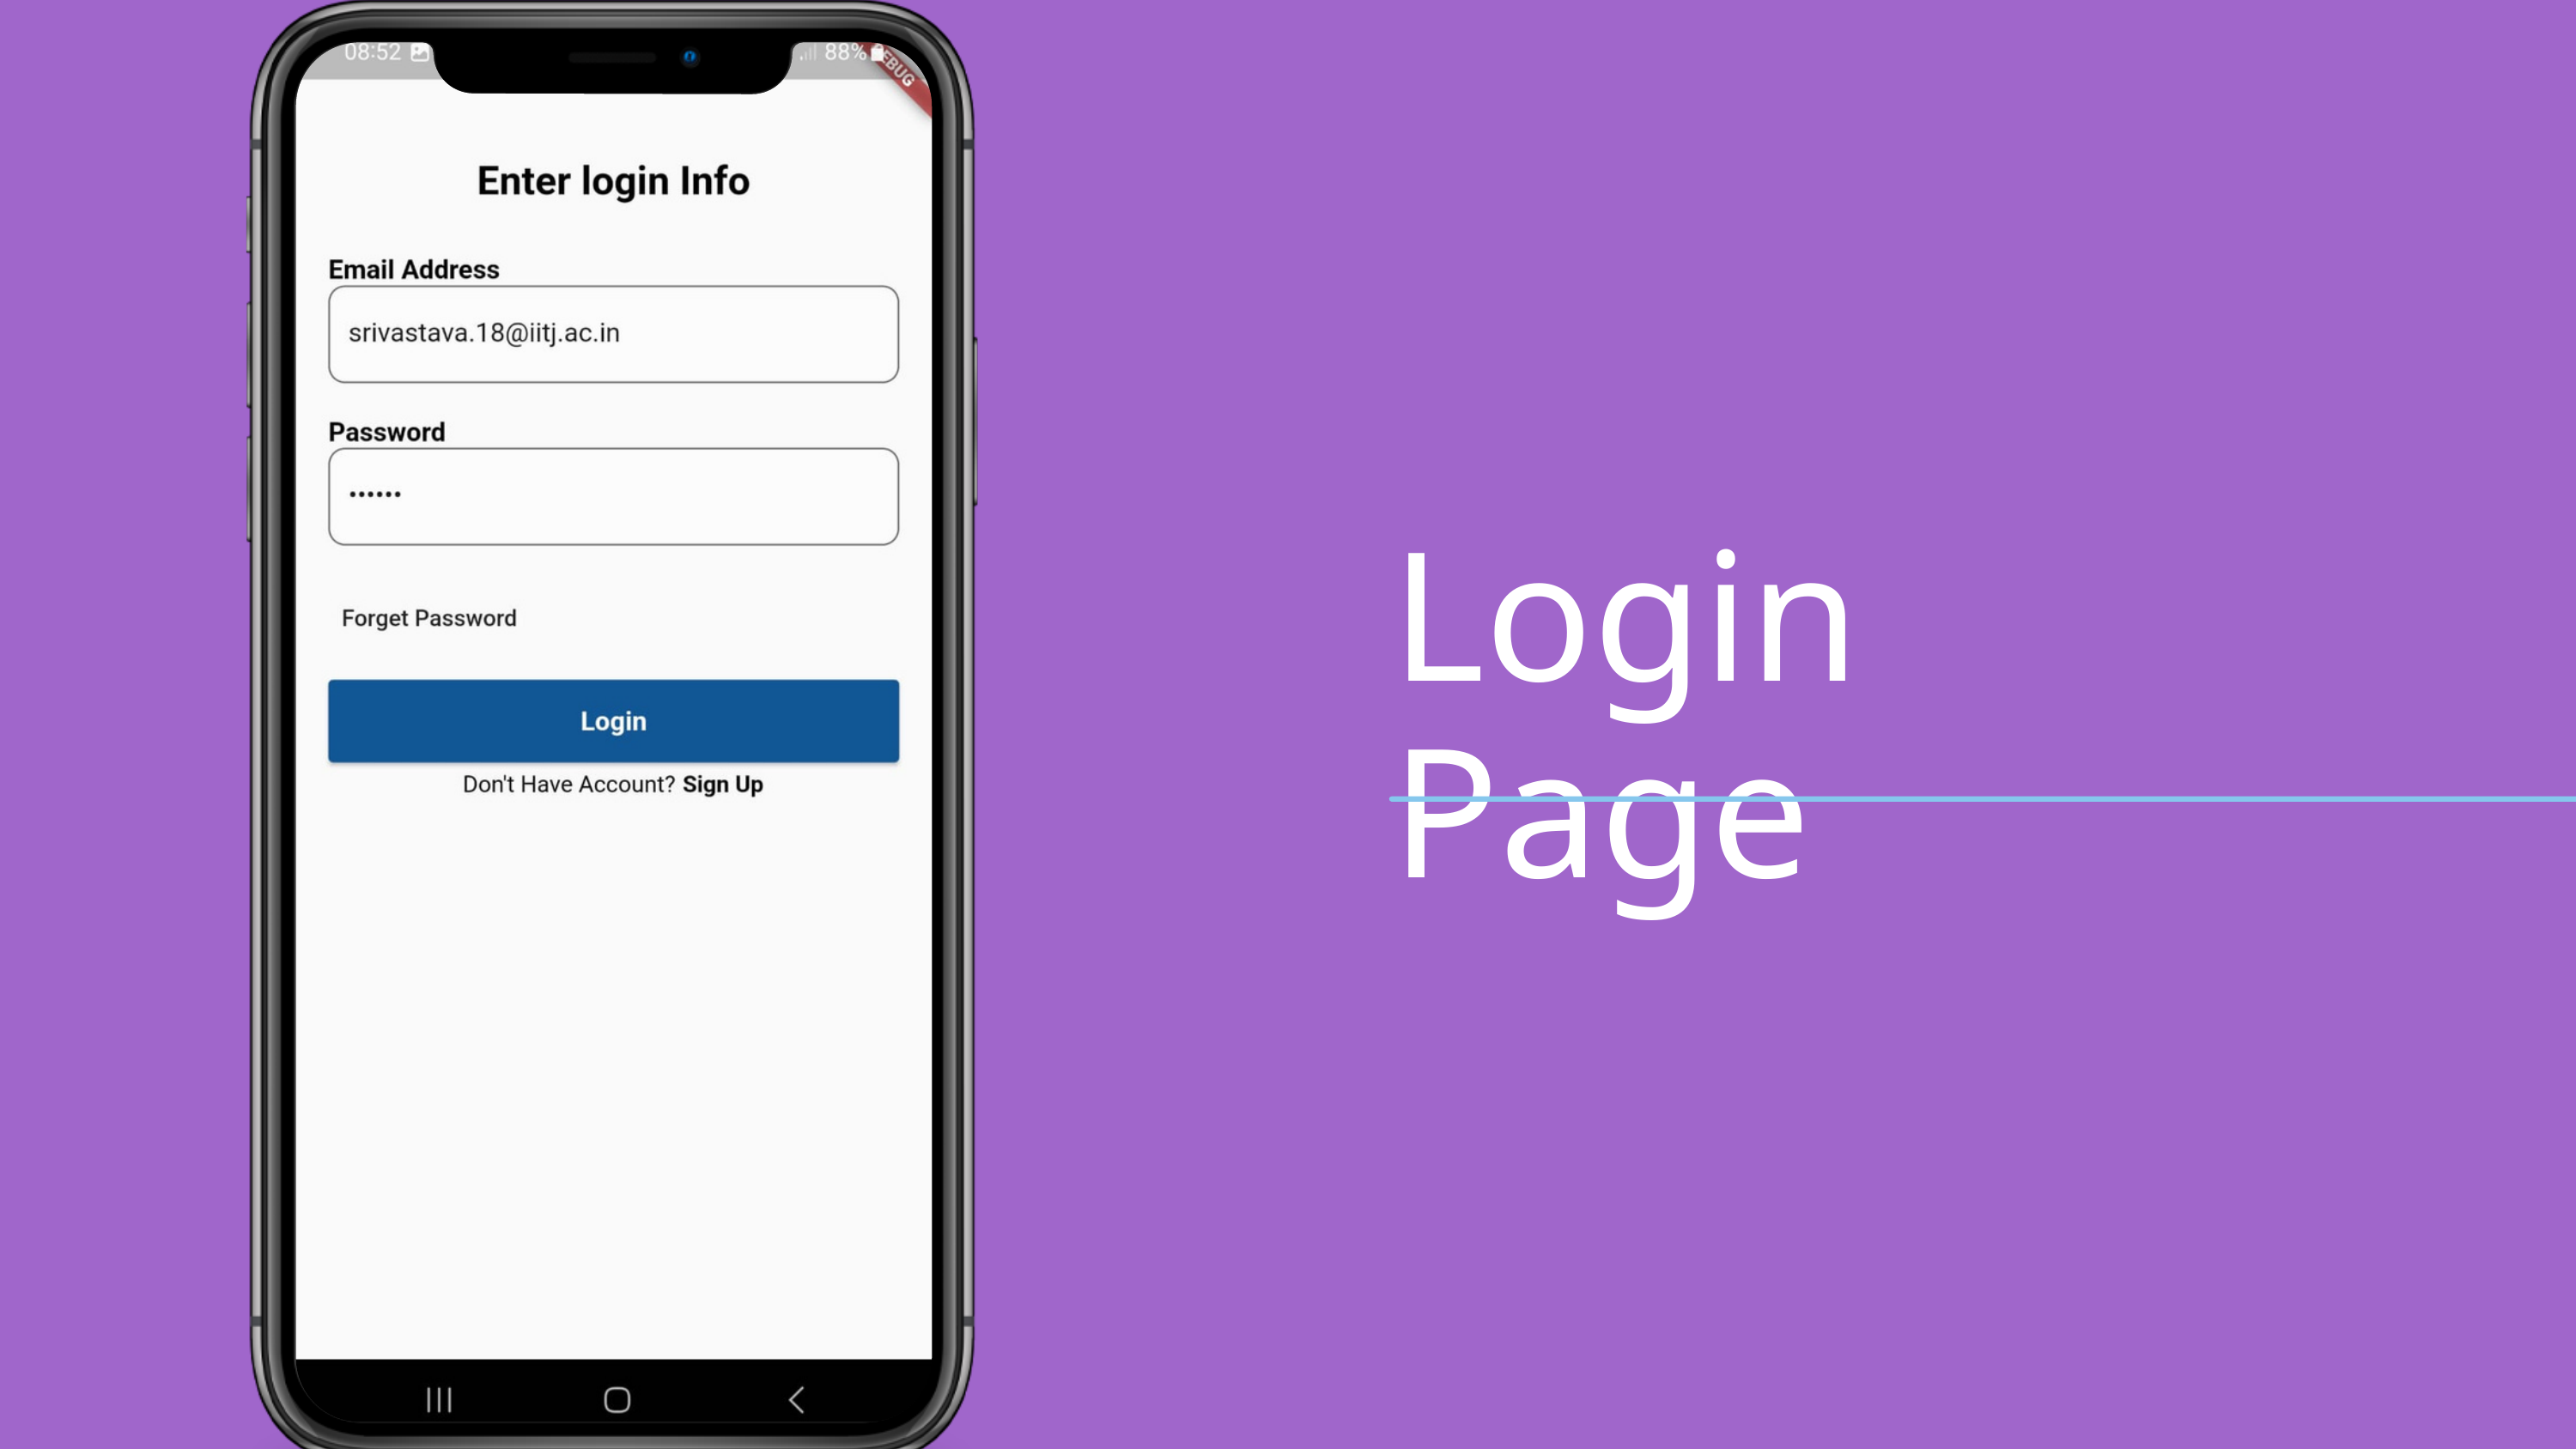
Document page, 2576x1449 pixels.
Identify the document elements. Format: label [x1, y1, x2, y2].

text_box [246, 0, 981, 1449]
text_box [1391, 509, 2576, 939]
